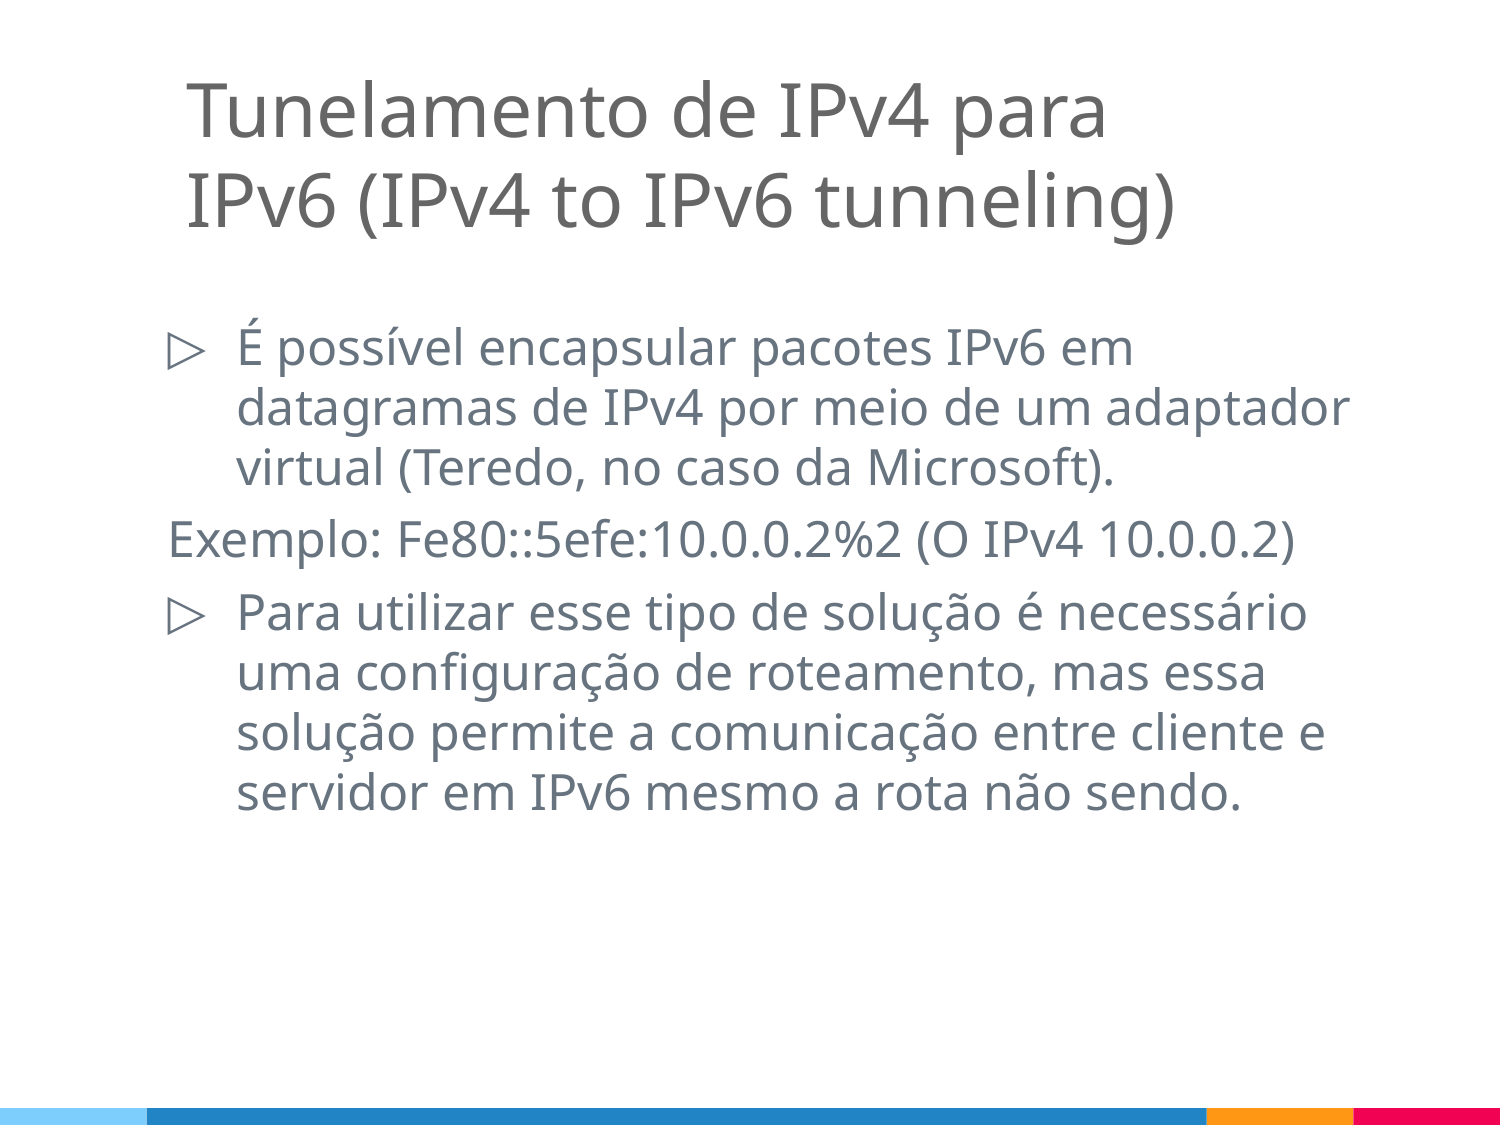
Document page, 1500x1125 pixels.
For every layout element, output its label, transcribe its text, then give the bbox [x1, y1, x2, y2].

text_box É possível encapsular pacotes IPv6 em datagramas de IPv4 por meio de um adaptador virtual (Teredo, no caso da Microsoft). Exemplo: Fe80::5efe:10.0.0.2%2 (O IPv4 10.0.0.2) Para utilizar esse tipo de solução é necessário uma configuração de roteamento, mas essa solução permite a comunicação entre cliente e servidor em IPv6 mesmo a rota não sendo. [146, 300, 1418, 1078]
text_box Tunelamento de IPv4 para IPv6 (IPv4 to IPv6 tunneling) [171, 70, 1275, 258]
text_box [146, 45, 1207, 233]
